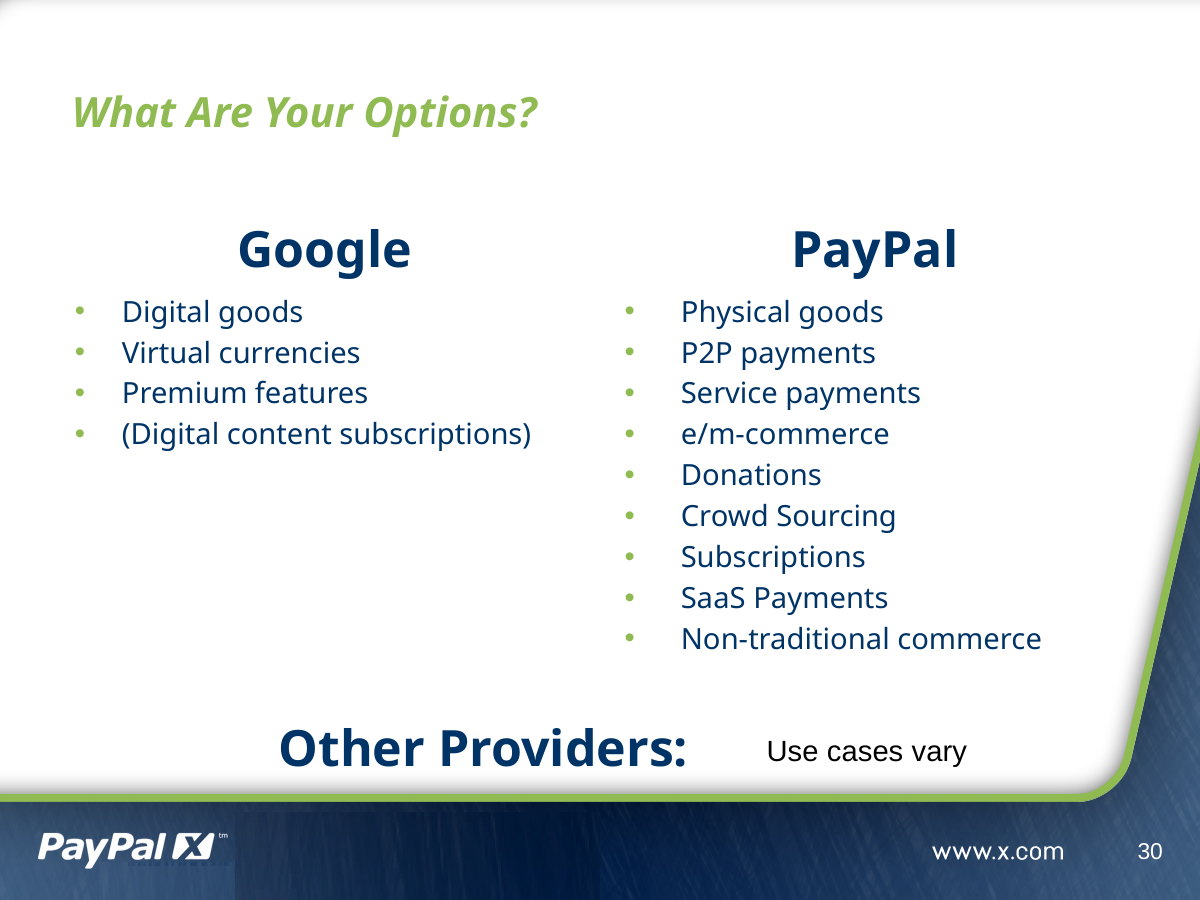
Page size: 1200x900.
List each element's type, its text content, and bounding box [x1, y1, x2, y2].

slide_number 30 [1074, 830, 1176, 891]
text_box Use cases vary [751, 724, 983, 775]
list Physical goods P2P payments Service payments e/m-commerce Donations Crowd Sourcing Subscriptions SaaS Payments Non-traditional commerce [609, 285, 1141, 804]
list Digital goods Virtual currencies Premium features (Digital content subscriptions) [59, 285, 591, 804]
title What Are Your Options? [59, 35, 1141, 186]
picture [0, 0, 1200, 900]
text_box Other Providers: [224, 699, 756, 784]
list Google [59, 201, 591, 285]
list PayPal [609, 201, 1141, 285]
